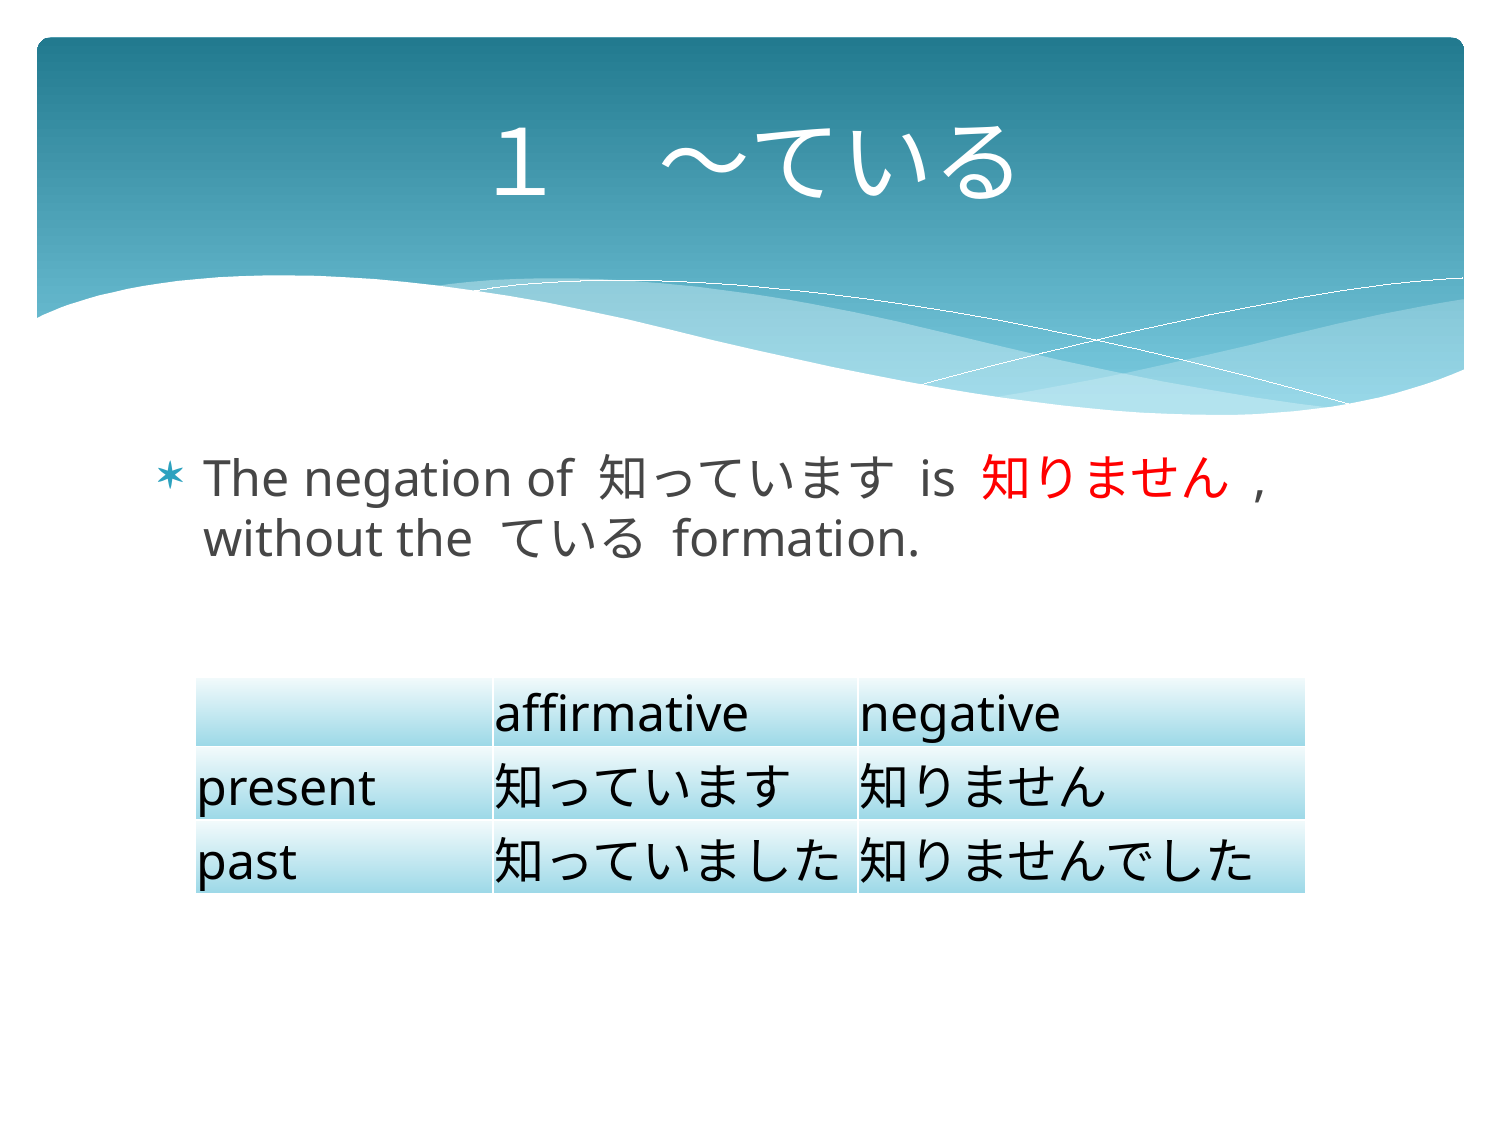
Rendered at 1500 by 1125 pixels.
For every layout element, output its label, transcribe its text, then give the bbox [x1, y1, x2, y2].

table_cell past [196, 821, 492, 893]
table_header [196, 678, 492, 746]
table_cell 知りませんでした [859, 821, 1305, 893]
title １ ～ている [75, 55, 1425, 261]
table_cell present [196, 747, 492, 819]
list The negation of 知っています is 知りません , without the ている formation. [143, 438, 1359, 1005]
table_header affirmative [494, 678, 857, 746]
table_cell 知りません [859, 747, 1305, 819]
table_cell 知っています [494, 747, 857, 819]
table_cell 知っていました [494, 821, 857, 893]
table_header negative [859, 678, 1305, 746]
